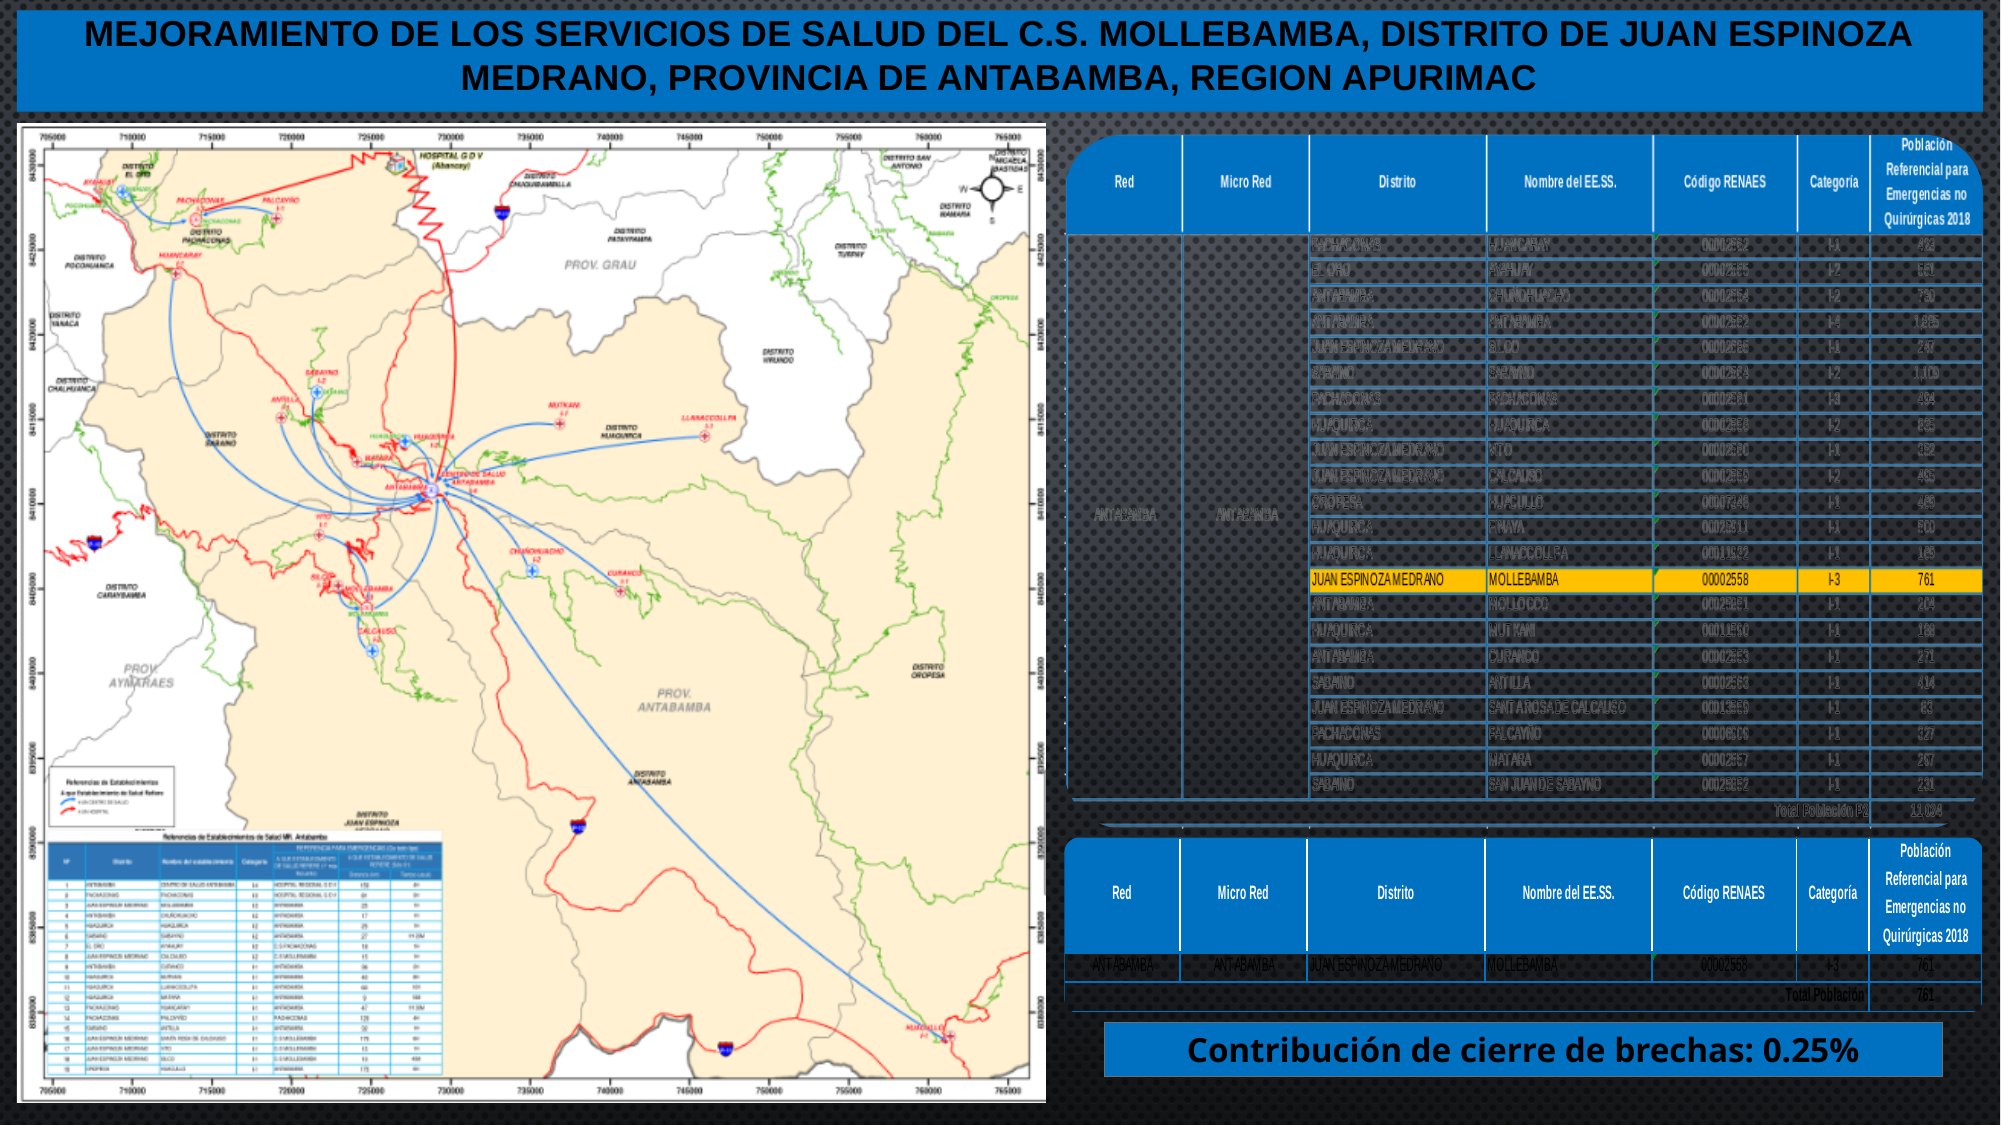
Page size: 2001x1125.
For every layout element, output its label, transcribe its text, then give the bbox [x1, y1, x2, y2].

text_box MEJORAMIENTO DE LOS SERVICIOS DE SALUD DEL C.S. MOLLEBAMBA, DISTRITO DE JUAN ESPINOZA MEDRANO, PROVINCIA DE ANTABAMBA, REGION APURIMAC [16, 10, 1983, 112]
picture [1064, 837, 1984, 1014]
picture [16, 123, 1047, 1104]
picture [1064, 134, 1984, 829]
text_box Contribución de cierre de brechas: 0.25% [1104, 1022, 1943, 1077]
